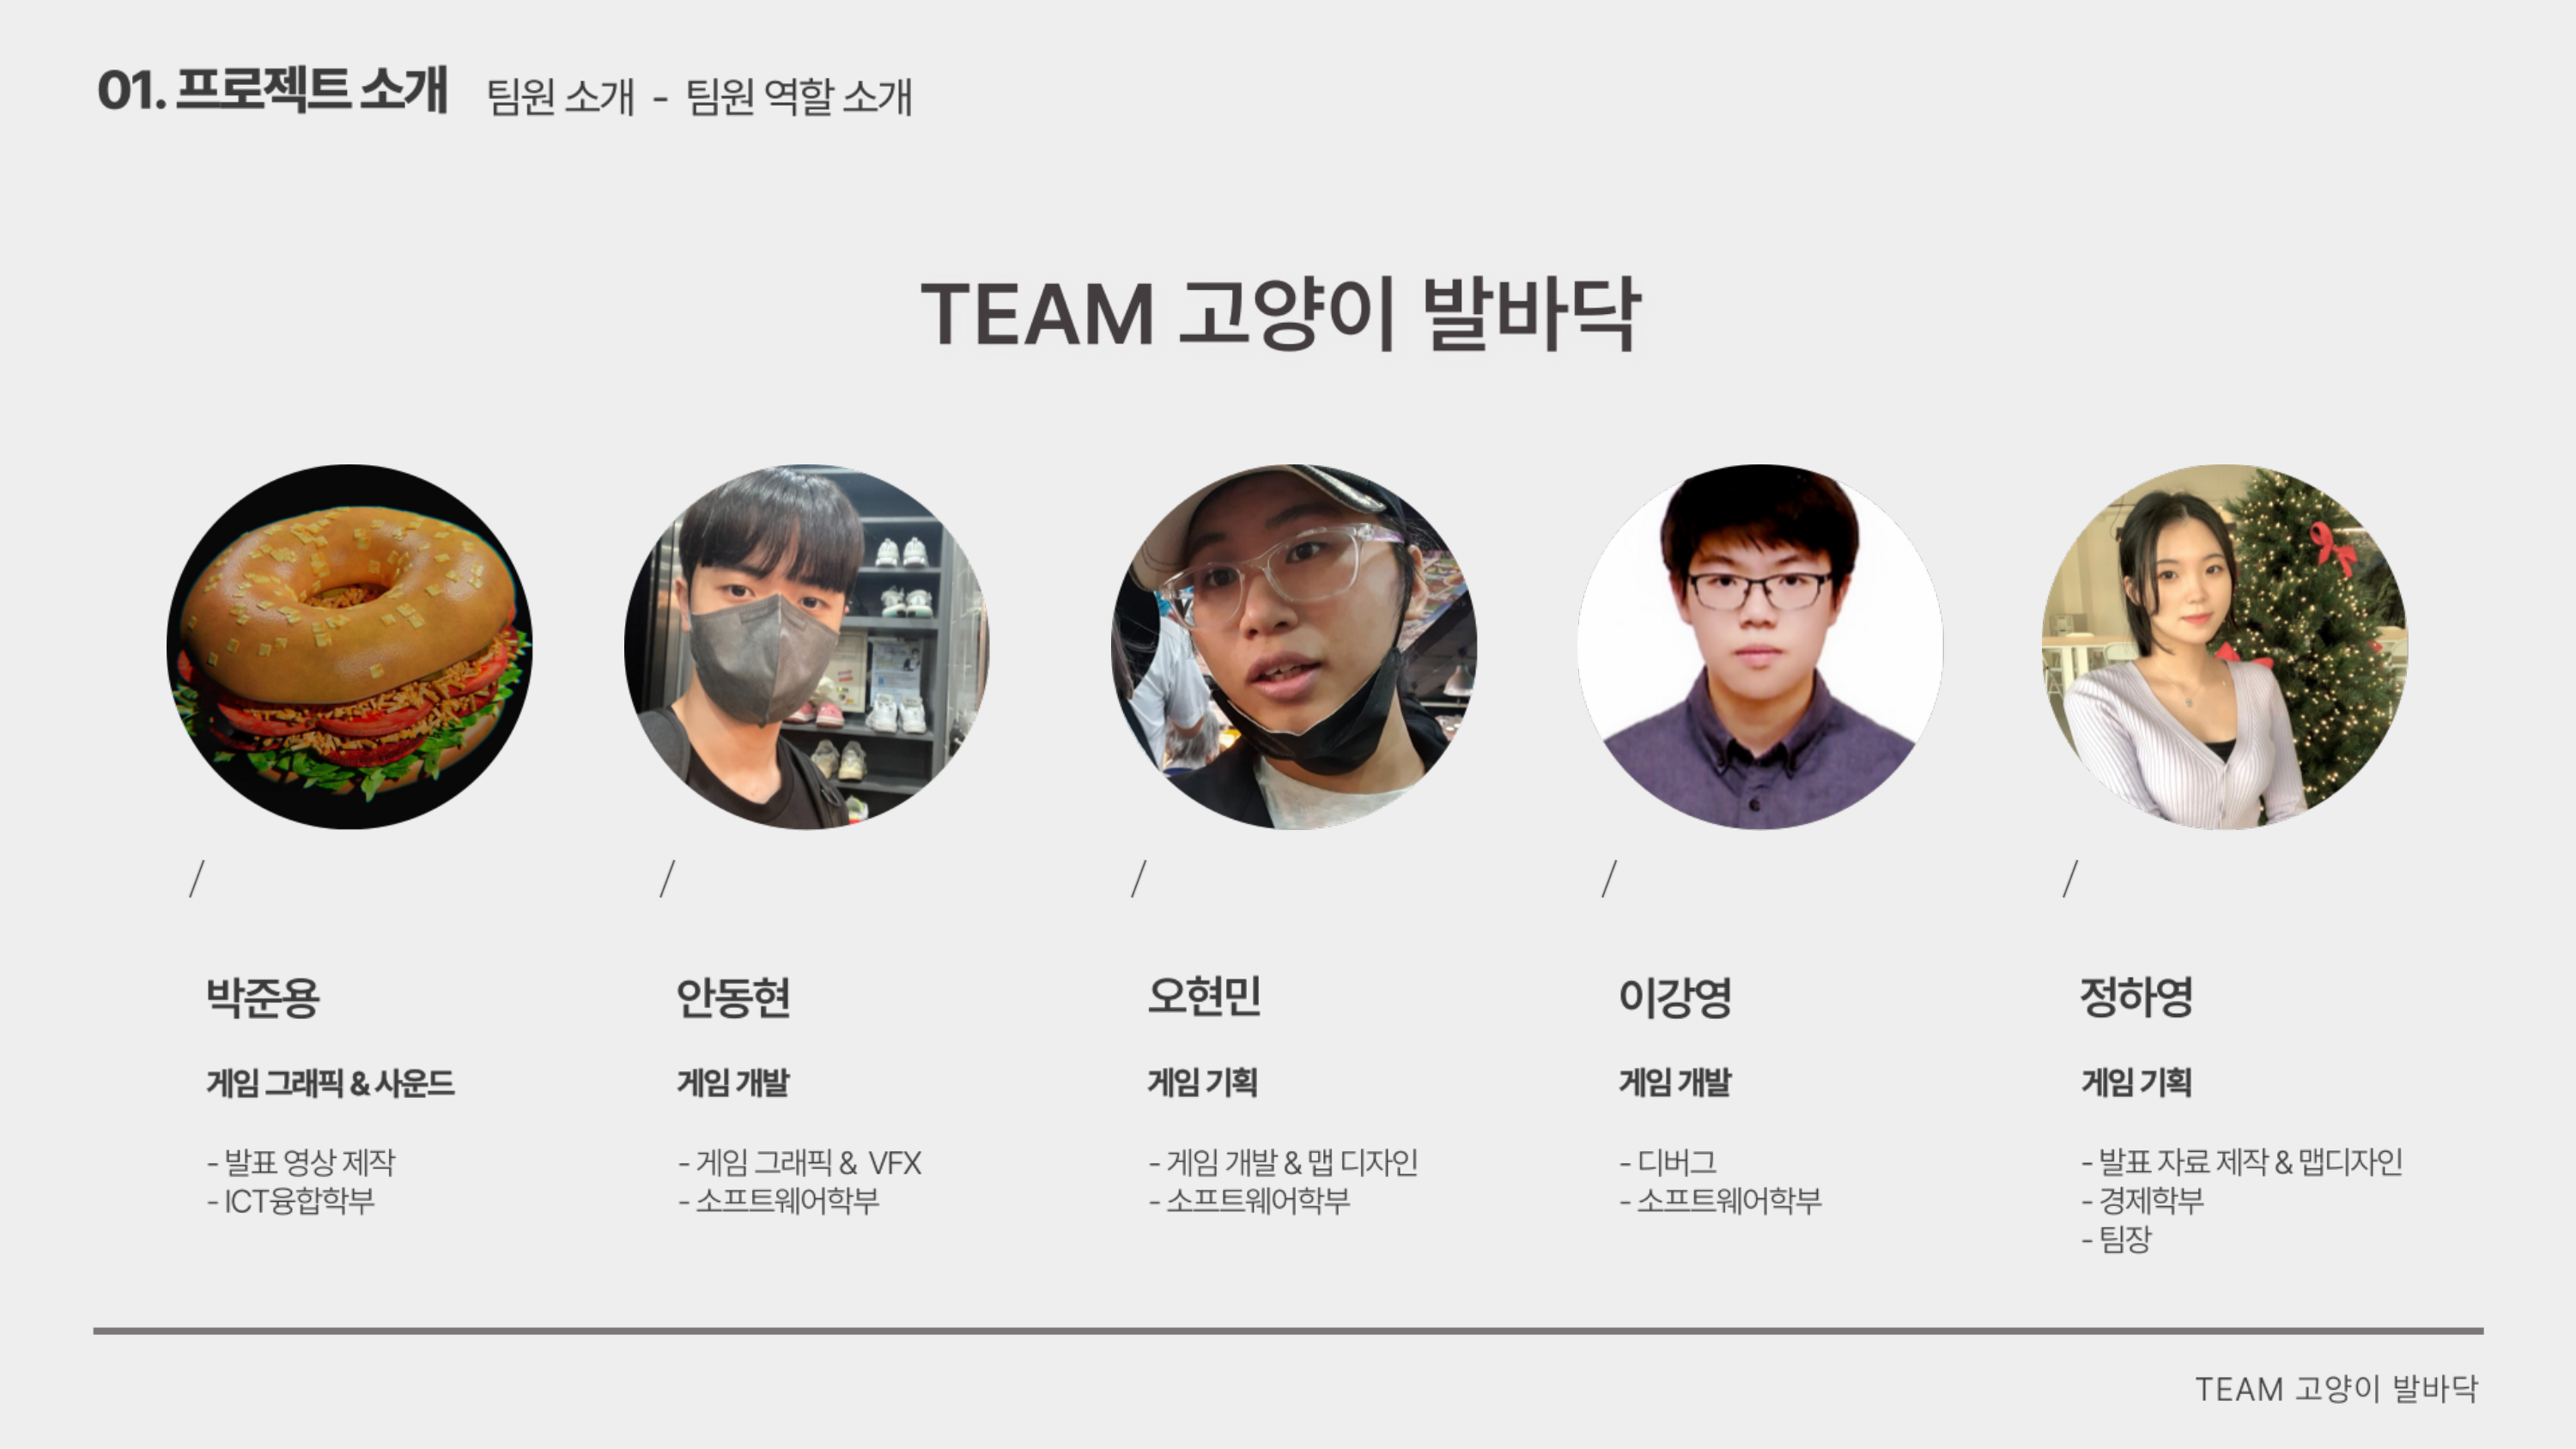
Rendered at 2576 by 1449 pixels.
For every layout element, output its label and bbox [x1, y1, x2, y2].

picture [1613, 1055, 1750, 1112]
text_box [166, 464, 2409, 832]
picture [670, 960, 812, 1053]
picture [671, 1055, 808, 1112]
picture [2075, 1134, 2418, 1277]
picture [1140, 958, 1284, 1052]
picture [671, 1136, 936, 1240]
picture [2075, 1055, 2208, 1116]
picture [2073, 959, 2215, 1052]
picture [1613, 1136, 1836, 1240]
text_box [91, 1327, 2484, 1335]
picture [479, 61, 933, 143]
picture [2190, 1361, 2497, 1427]
picture [88, 45, 472, 147]
picture [1143, 1136, 1439, 1240]
picture [841, 177, 1875, 464]
picture [201, 1136, 410, 1240]
picture [199, 1056, 471, 1117]
picture [1612, 960, 1753, 1041]
picture [1140, 1055, 1275, 1116]
picture [199, 960, 344, 1041]
text_box [185, 858, 2081, 900]
